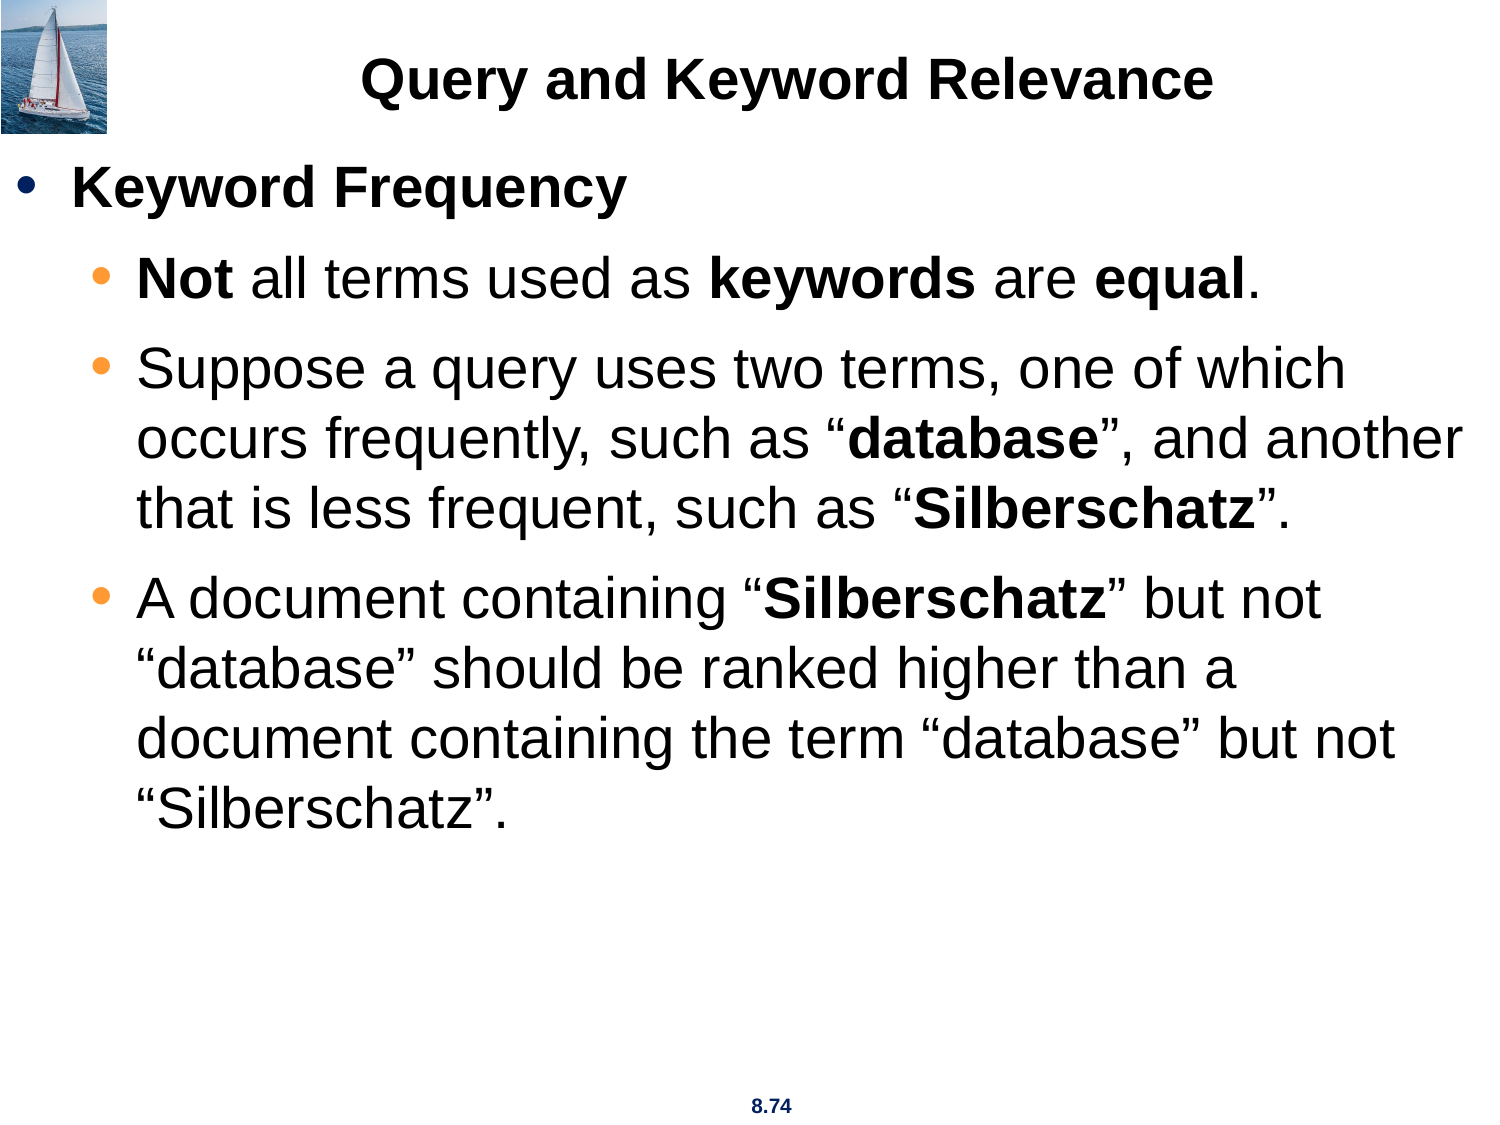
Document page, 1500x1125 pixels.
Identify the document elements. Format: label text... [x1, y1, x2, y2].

title Query and Keyword Relevance [125, 18, 1452, 120]
list Keyword Frequency Not all terms used as keywords are equal. Suppose a query uses two terms, one of which occurs frequently, such as “database”, and another that is less frequent, such as “Silberschatz”. A document containing “Silberschatz” but not “database” should be ranked higher than a document containing the term “database” but not “Silberschatz”. [0, 141, 1484, 1106]
picture [1, 0, 107, 134]
